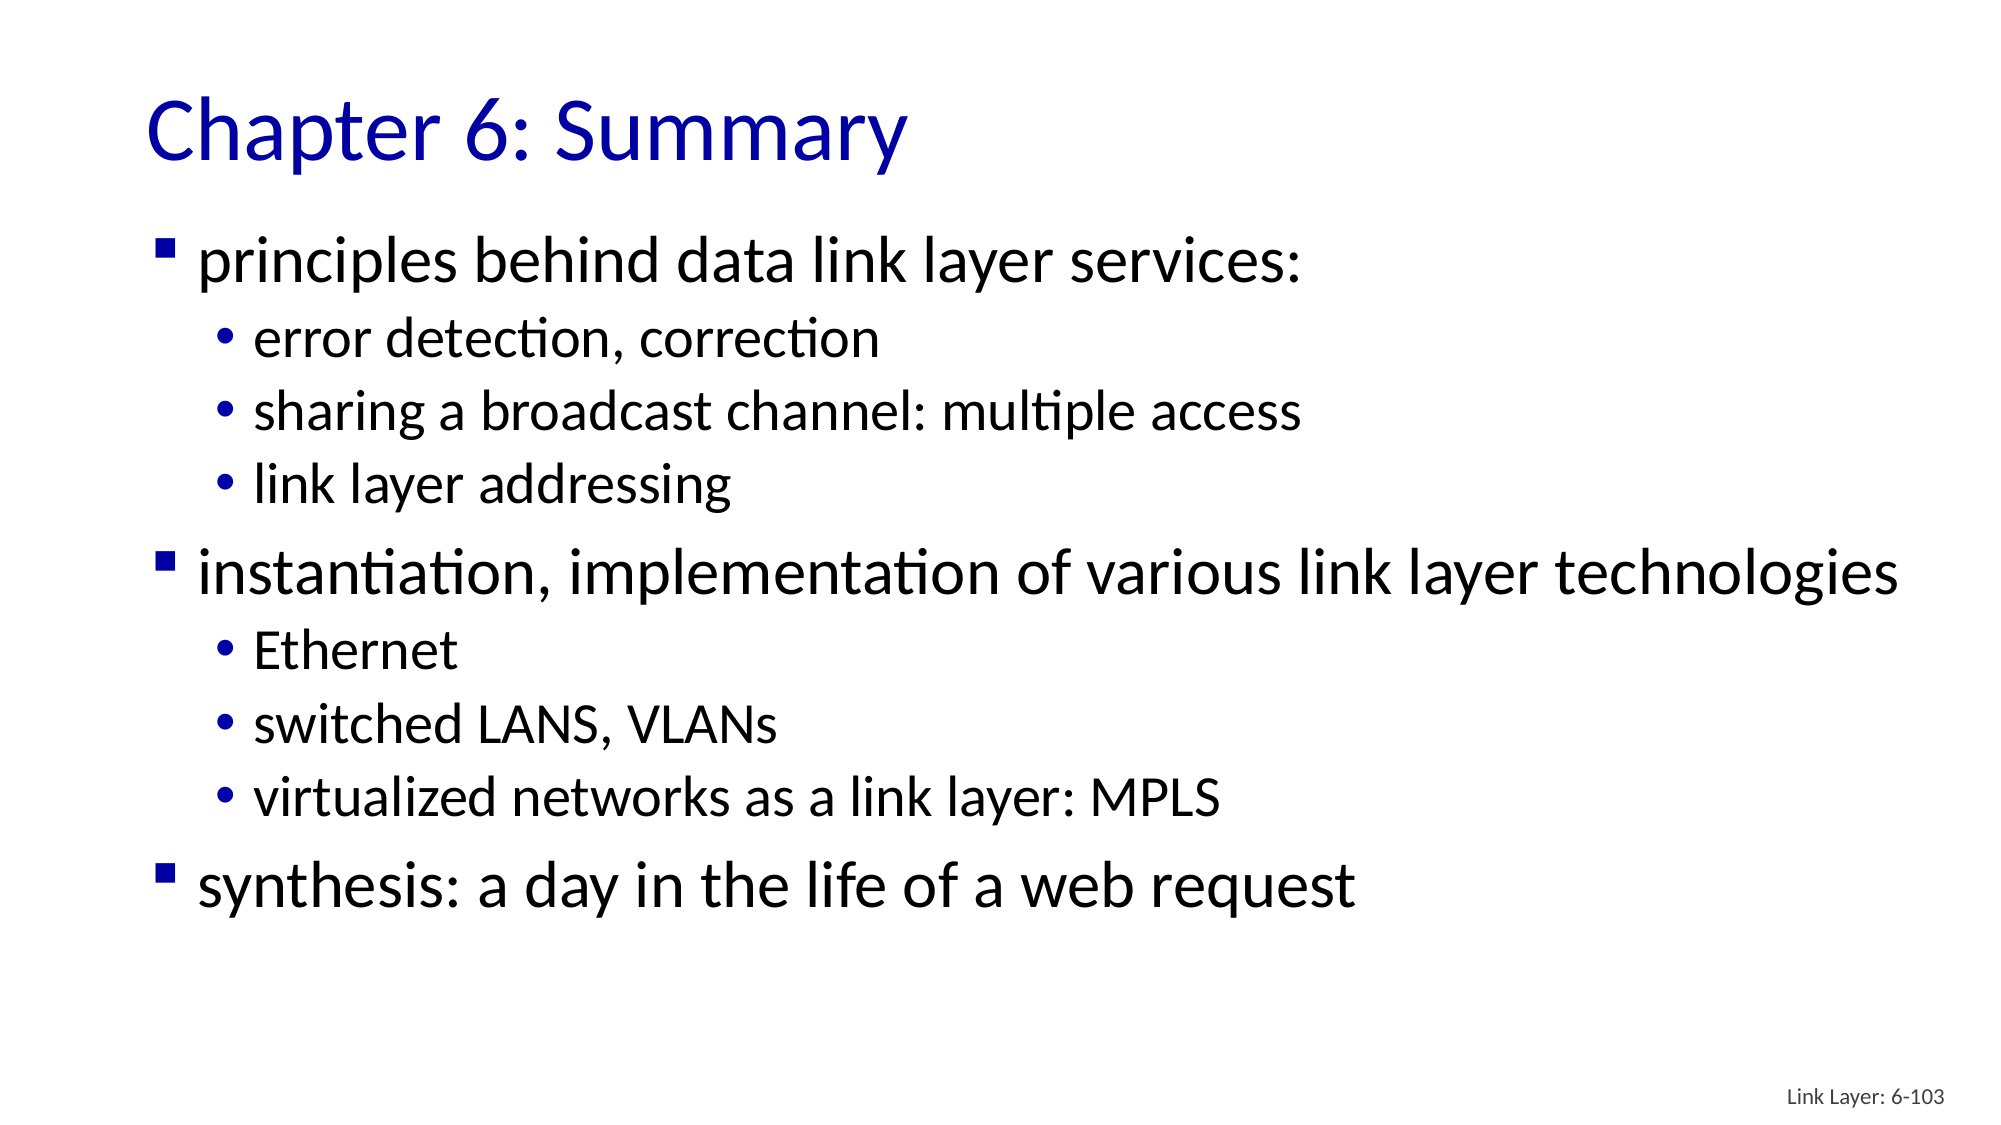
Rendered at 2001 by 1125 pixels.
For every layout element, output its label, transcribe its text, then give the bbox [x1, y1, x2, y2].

text_box principles behind data link layer services: error detection, correction sharing a broadcast channel: multiple access link layer addressing instantiation, implementation of various link layer technologies Ethernet switched LANS, VLANs virtualized networks as a link layer: MPLS synthesis: a day in the life of a web request [124, 217, 2000, 980]
title Chapter 6: Summary [131, 57, 1857, 205]
slide_number Link Layer: 6-103 [1510, 1065, 1961, 1125]
